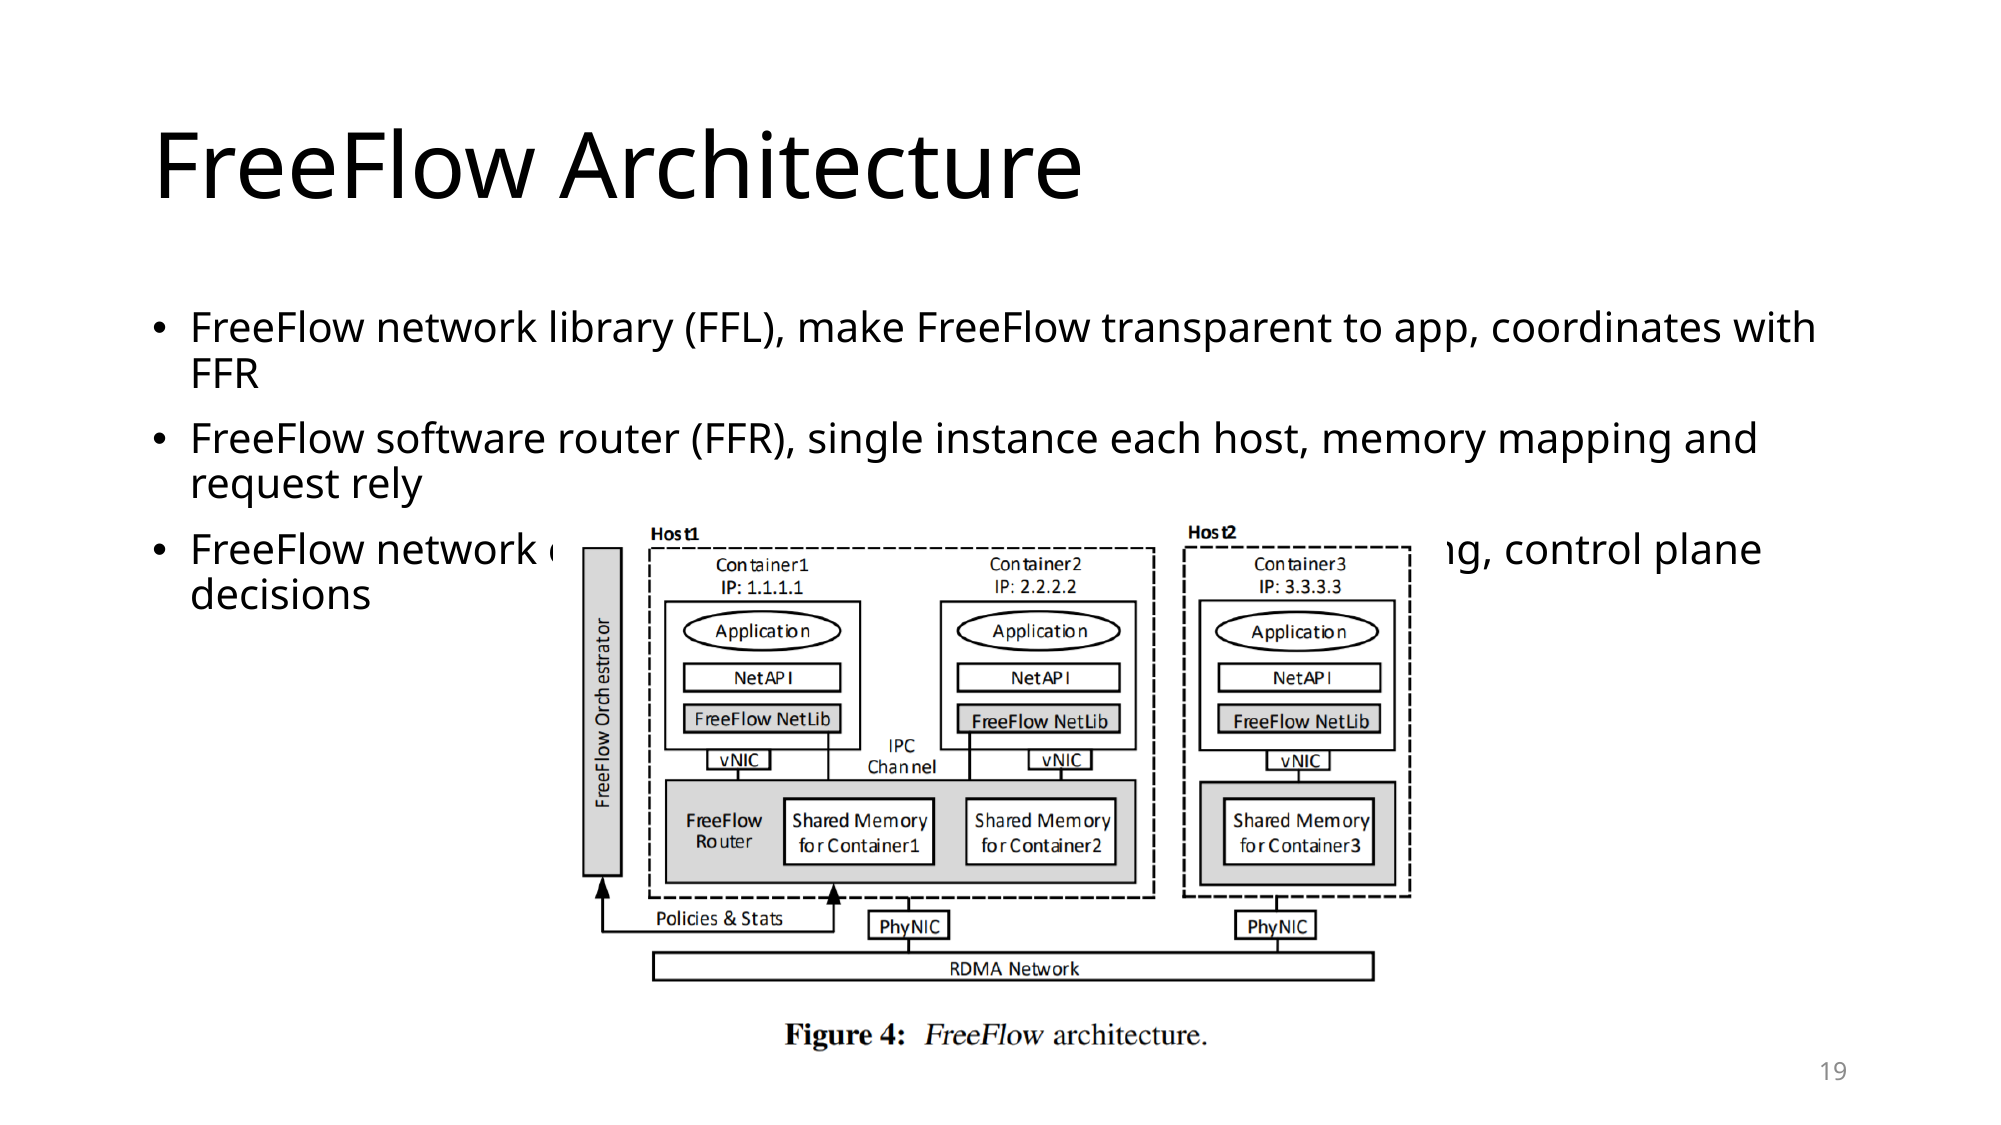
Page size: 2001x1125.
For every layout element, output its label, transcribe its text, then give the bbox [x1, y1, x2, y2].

list FreeFlow network library (FFL), make FreeFlow transparent to app, coordinates with FFR FreeFlow software router (FFR), single instance each host, memory mapping and request rely FreeFlow network orchestrator (FFO), maintains memory mapping, control plane decisions [137, 299, 1863, 1014]
slide_number 19 [1412, 1042, 1863, 1103]
title FreeFlow Architecture [137, 59, 1863, 278]
picture [553, 518, 1447, 1054]
